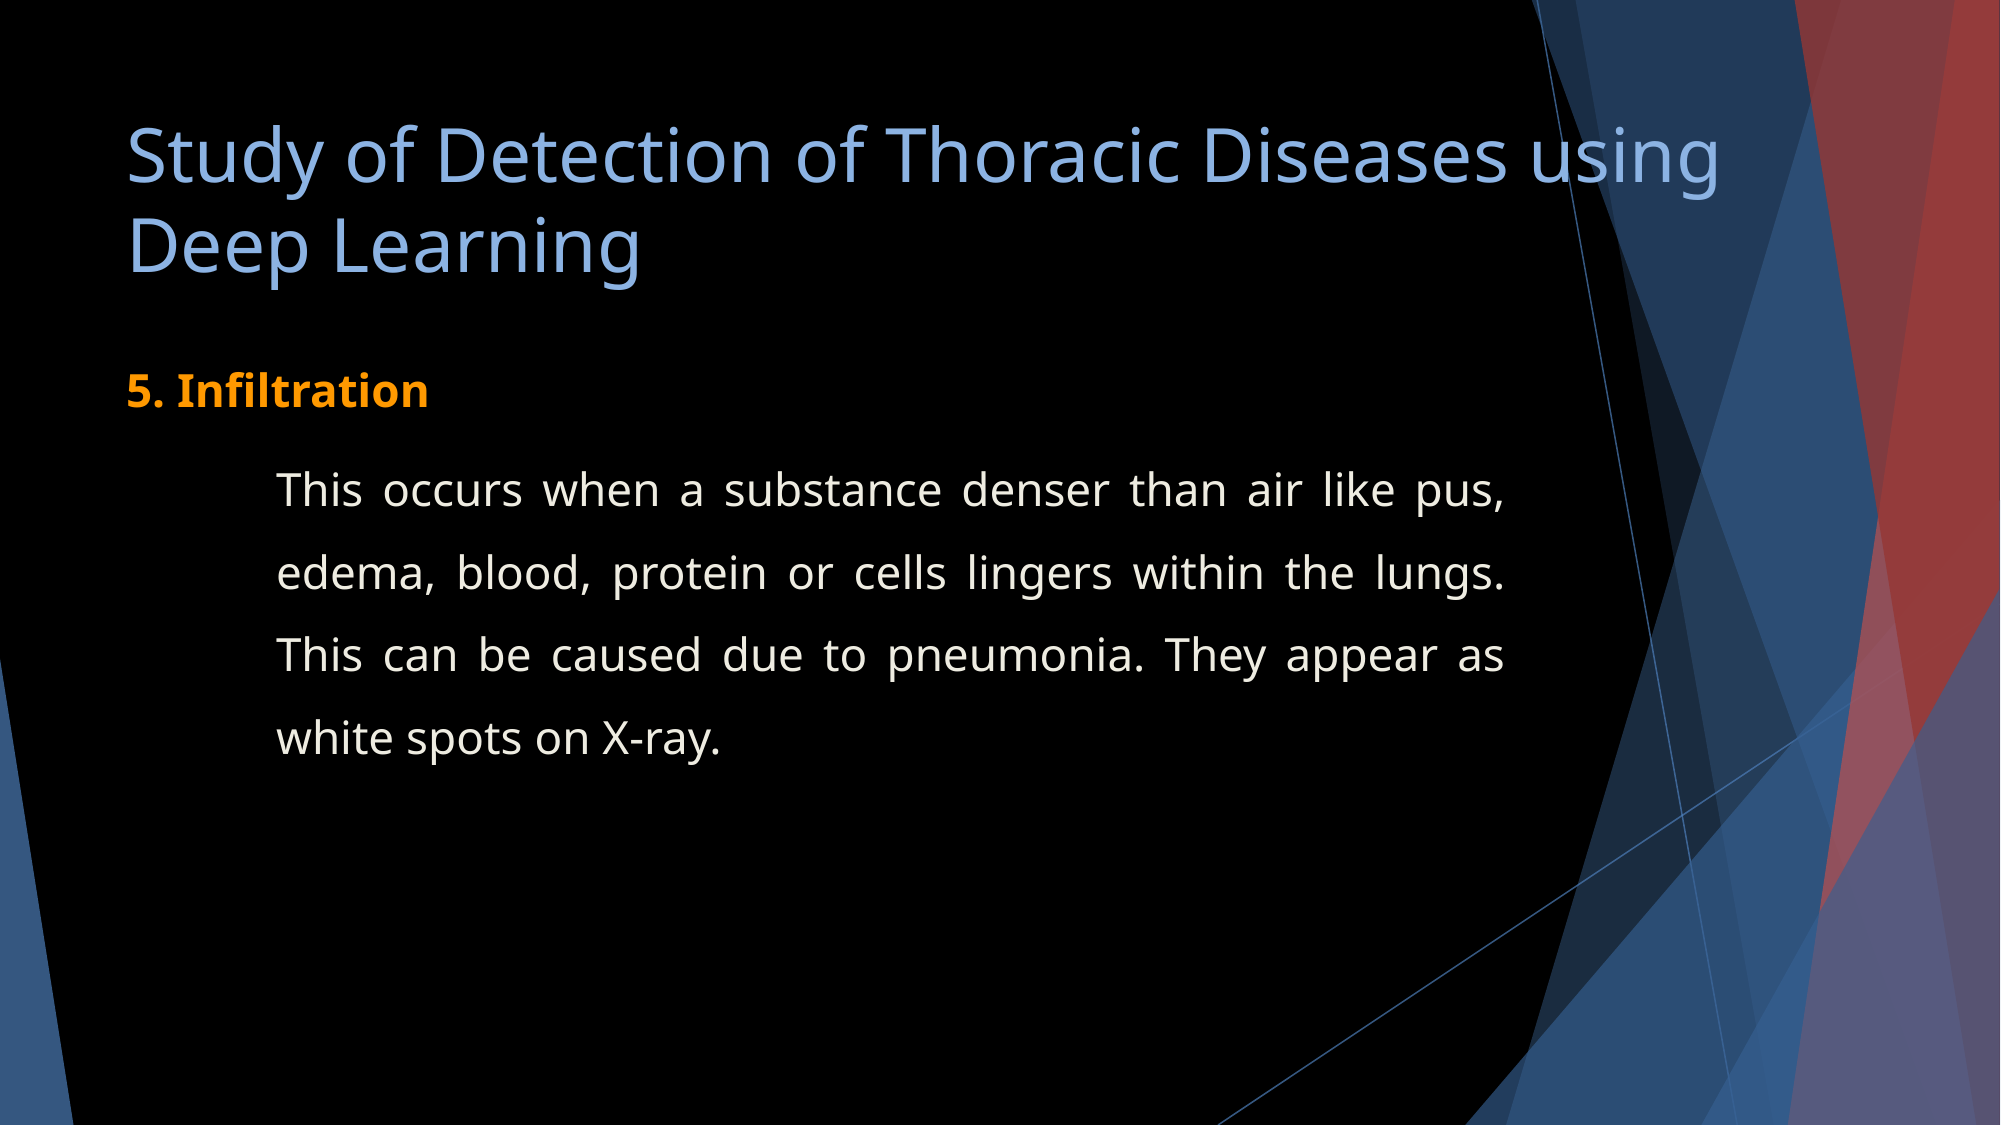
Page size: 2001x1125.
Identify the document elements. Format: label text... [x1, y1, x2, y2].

list 5. Infiltration This occurs when a substance denser than air like pus, edema, blood, protein or cells lingers within the lungs. This can be caused due to pneumonia. They appear as white spots on X-ray. [111, 354, 1522, 992]
title Study of Detection of Thoracic Diseases using Deep Learning [111, 99, 1913, 317]
